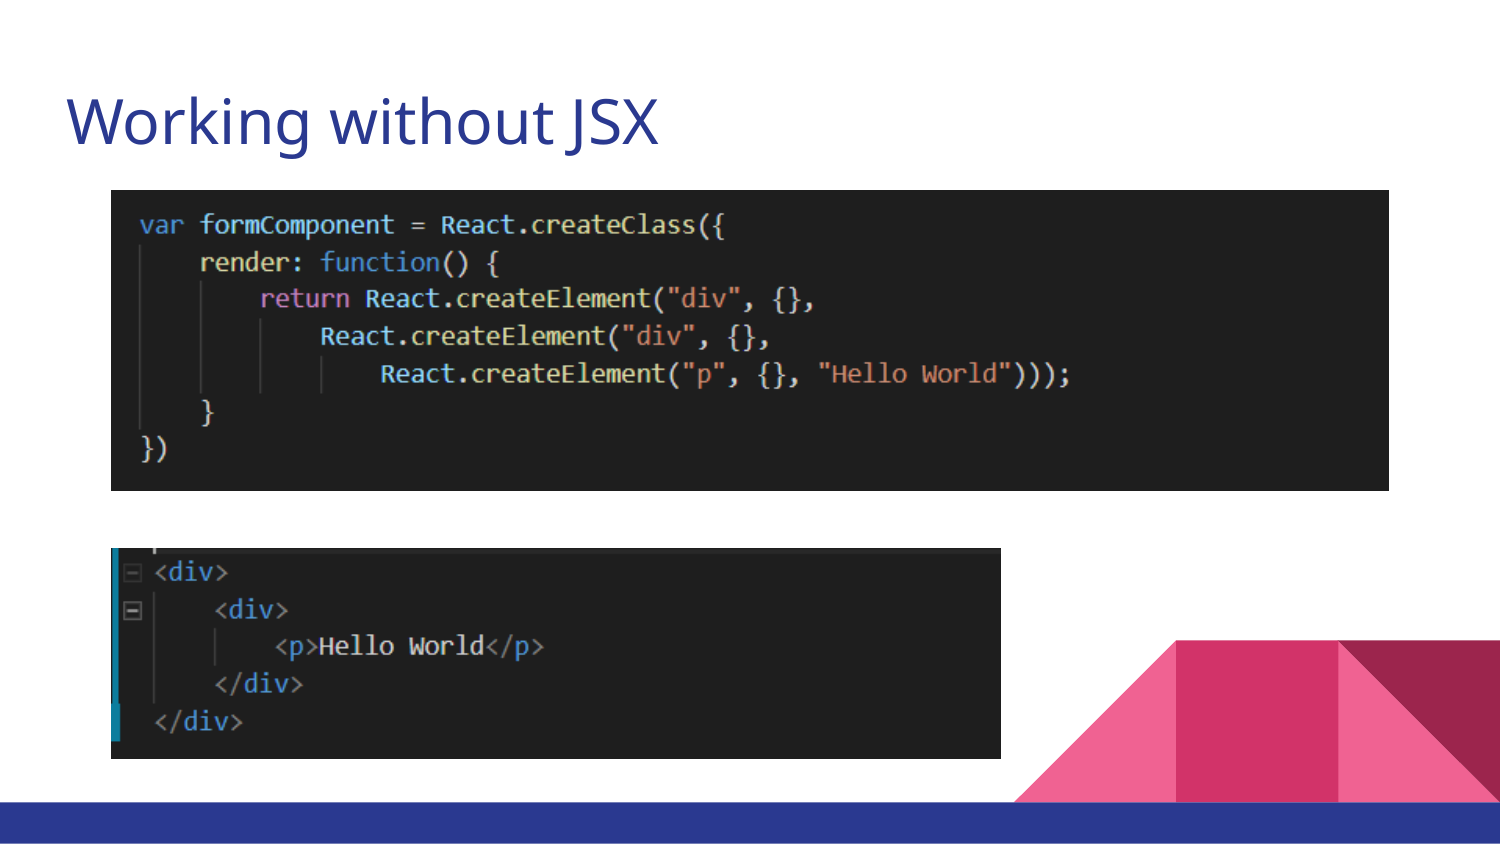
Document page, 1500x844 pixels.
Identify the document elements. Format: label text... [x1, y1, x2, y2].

picture [111, 548, 1002, 759]
title Working without JSX [51, 67, 1449, 167]
picture [111, 189, 1389, 491]
